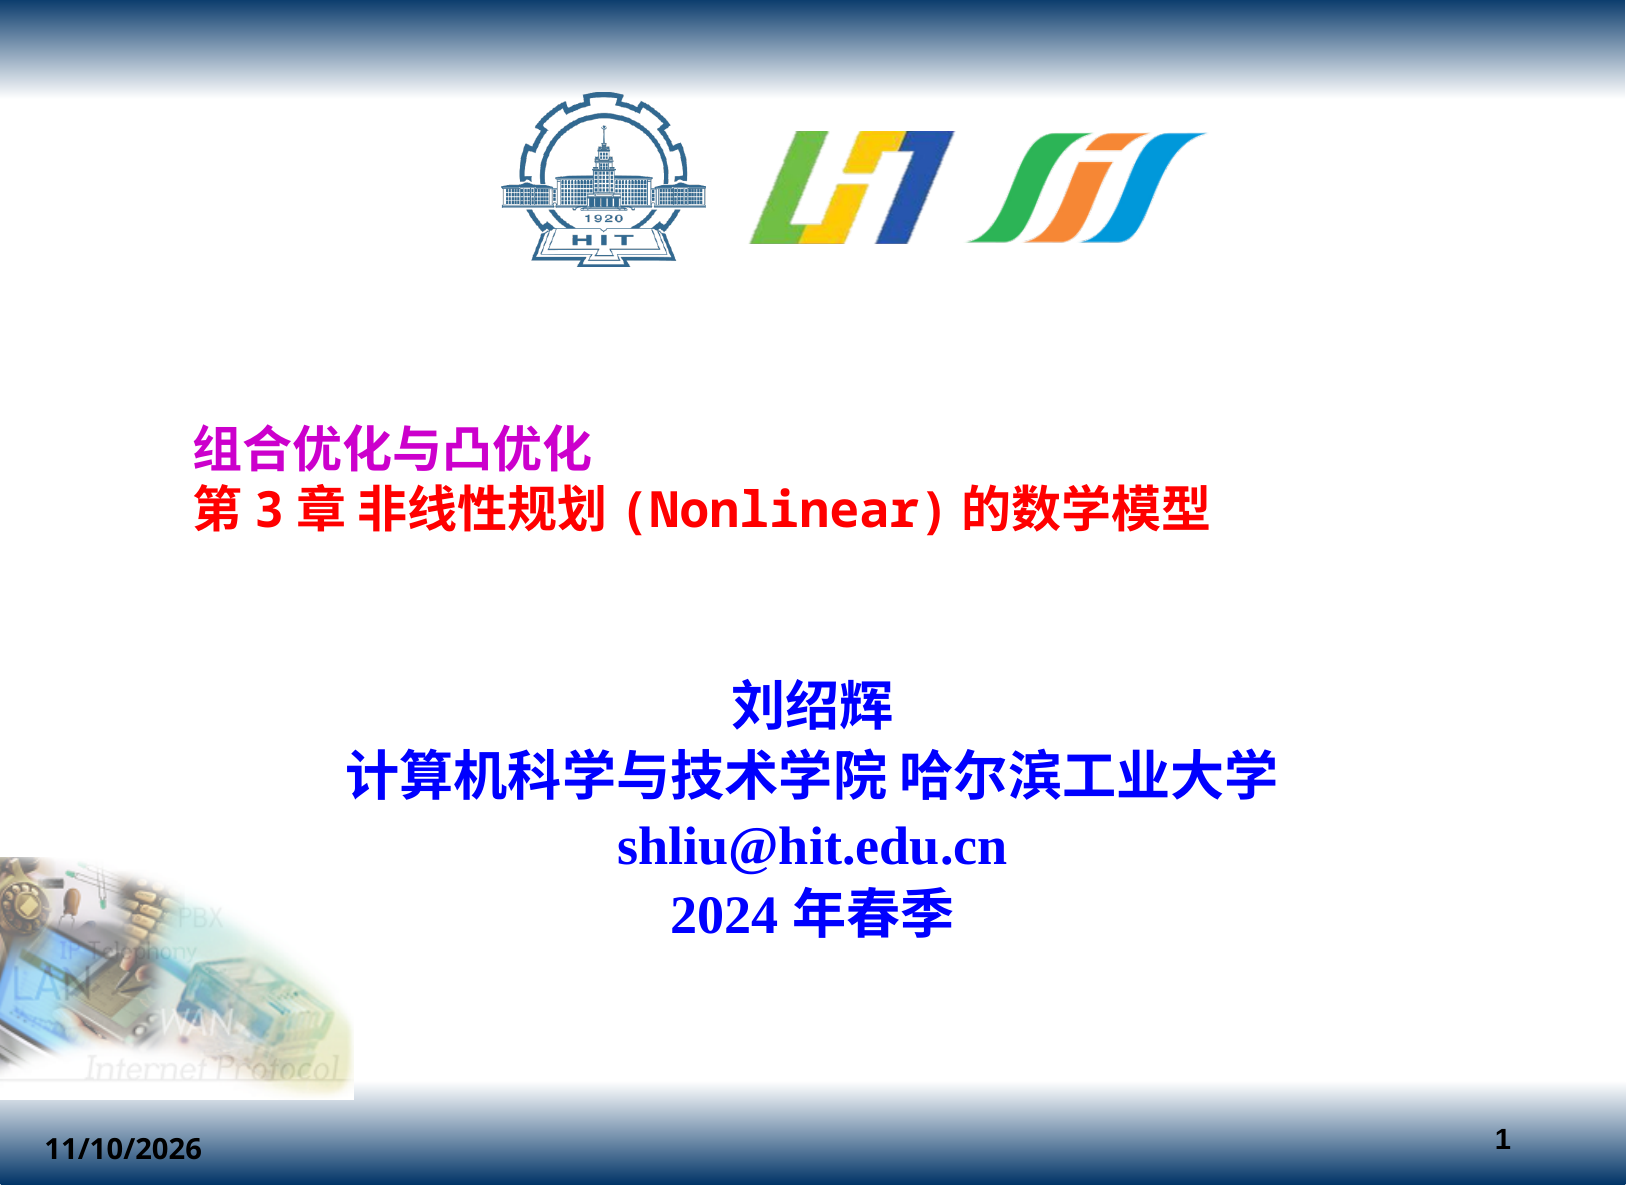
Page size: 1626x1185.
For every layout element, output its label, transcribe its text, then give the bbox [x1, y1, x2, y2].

picture [501, 92, 706, 267]
picture [0, 857, 354, 1100]
picture [744, 131, 1212, 246]
title 组合优化与凸优化 第3章 非线性规划(Nonlinear)的数学模型 [176, 351, 1558, 604]
subtitle 刘绍辉 计算机科学与技术学院 哈尔滨工业大学 shliu@hit.edu.cn 2024年春季 [243, 671, 1382, 974]
